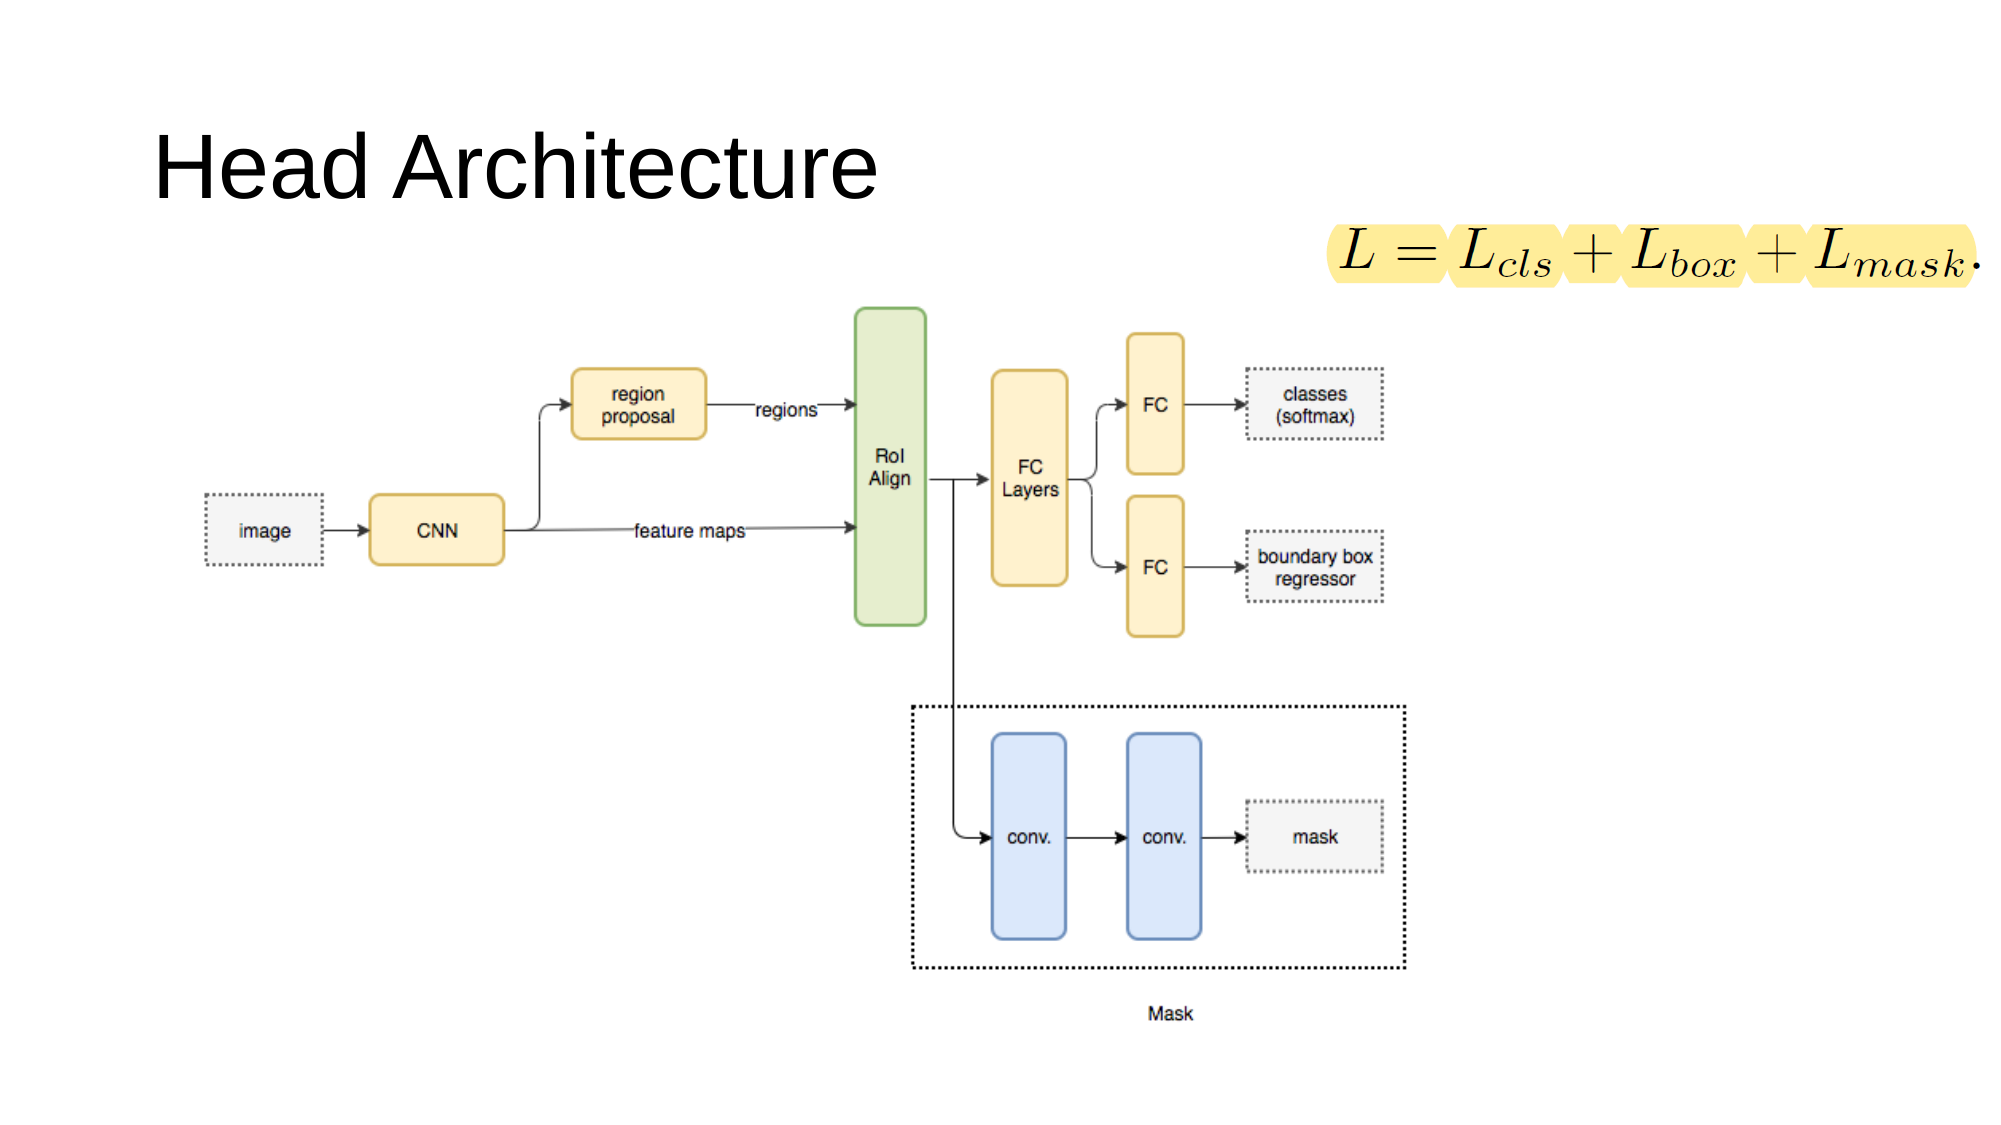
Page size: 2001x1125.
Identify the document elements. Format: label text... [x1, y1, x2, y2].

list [199, 291, 1416, 1036]
title Head Architecture [137, 59, 1863, 278]
picture [1324, 212, 1986, 293]
